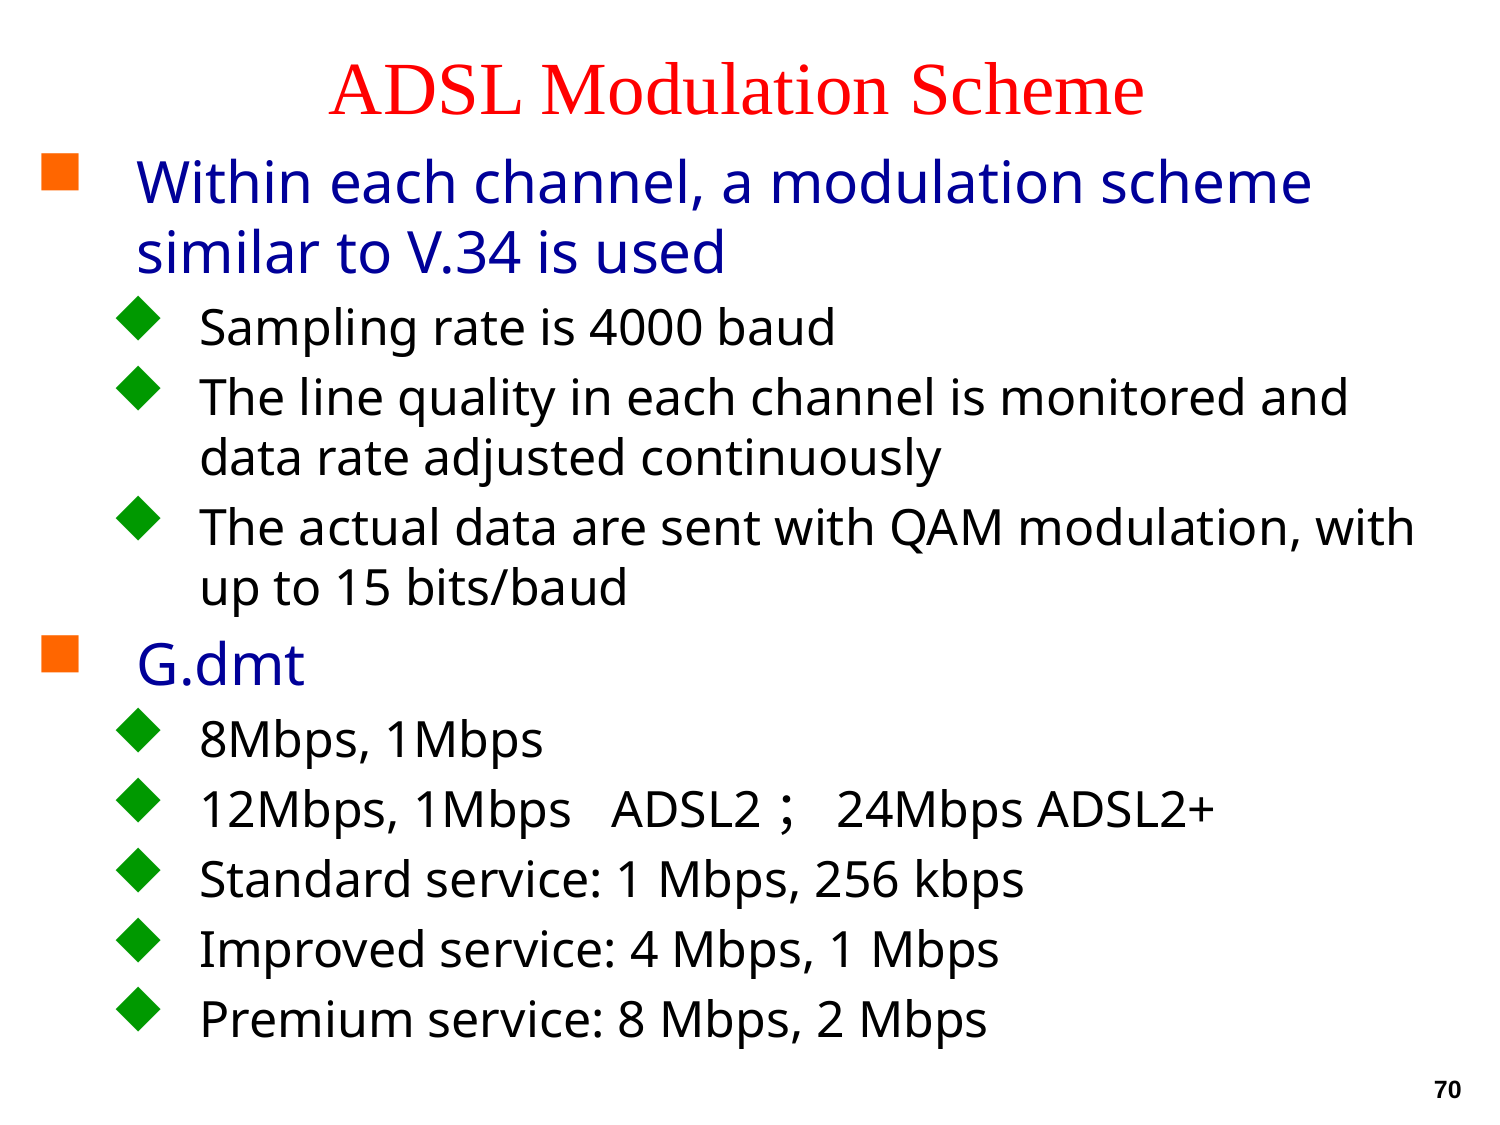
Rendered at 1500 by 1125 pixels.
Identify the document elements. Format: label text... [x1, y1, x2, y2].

title ADSL Modulation Scheme [25, 22, 1469, 146]
list Within each channel, a modulation scheme similar to V.34 is used Sampling rate is 4000 baud The line quality in each channel is monitored and data rate adjusted continuously The actual data are sent with QAM modulation, with up to 15 bits/baud G.dmt 8Mbps, 1Mbps 12Mbps, 1Mbps ADSL2；24Mbps ADSL2+ Standard service: 1 Mbps, 256 kbps Improved service: 4 Mbps, 1 Mbps Premium service: 8 Mbps, 2 Mbps [21, 138, 1457, 1074]
